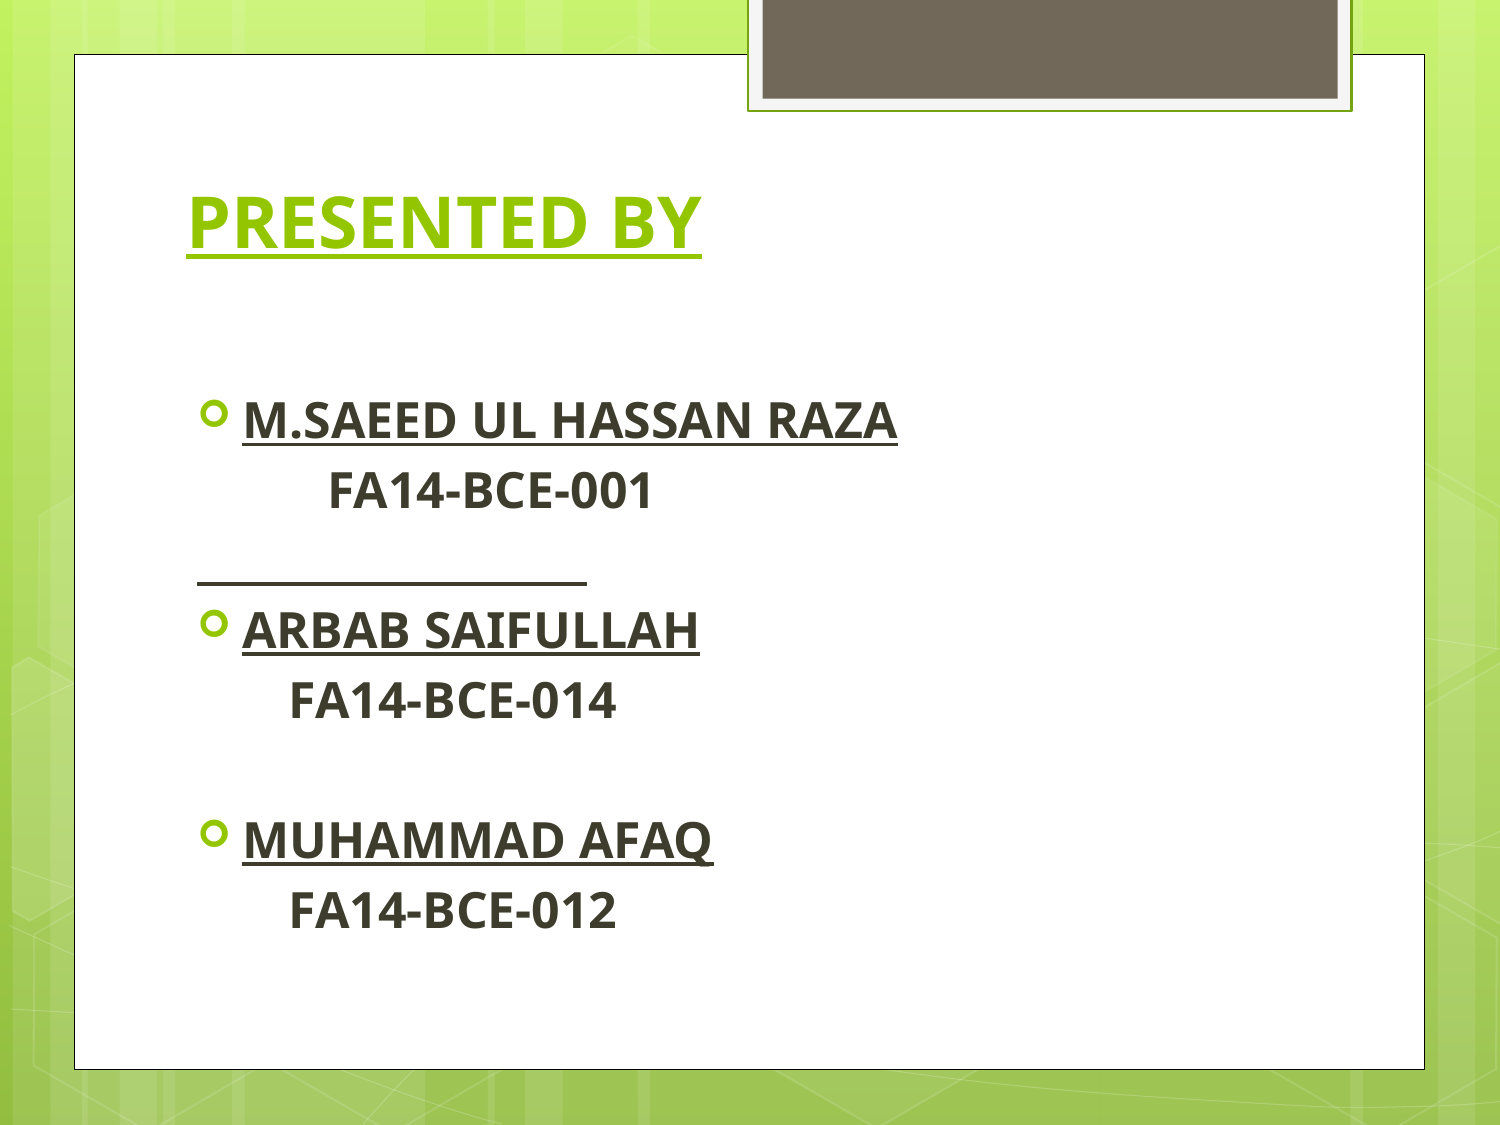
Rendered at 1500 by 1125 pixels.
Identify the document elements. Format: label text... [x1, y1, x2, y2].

list M.SAEED UL HASSAN RAZA FA14-BCE-001 ARBAB SAIFULLAH FA14-BCE-014 MUHAMMAD AFAQ FA14-BCE-012 [171, 381, 1283, 957]
title PRESENTED BY [171, 168, 1324, 357]
